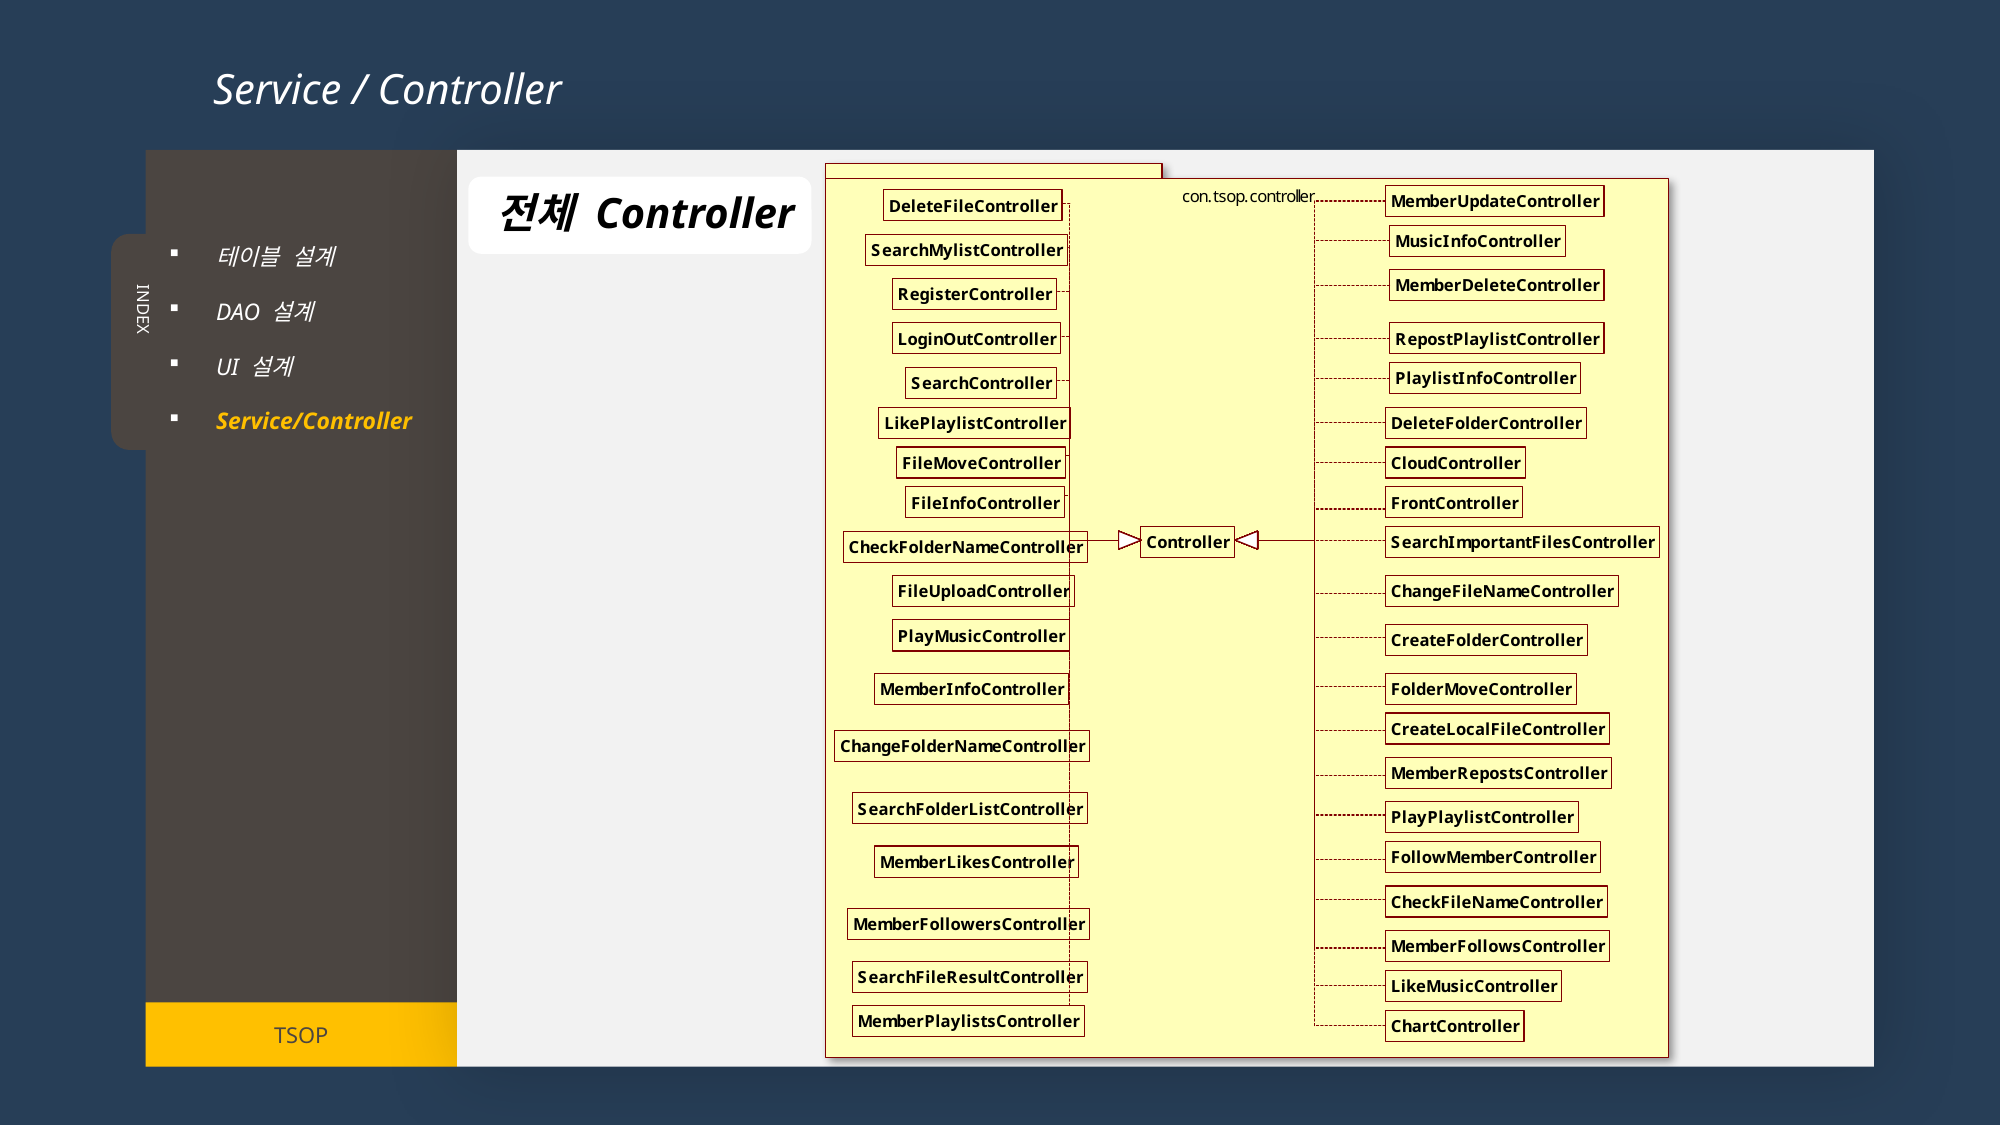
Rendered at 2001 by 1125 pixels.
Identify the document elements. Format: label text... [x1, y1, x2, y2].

text_box [456, 149, 803, 1068]
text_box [110, 149, 458, 1067]
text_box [468, 176, 812, 254]
text_box [1692, 149, 1875, 1068]
picture [803, 141, 1692, 1082]
text_box Service / Controller [198, 30, 853, 121]
